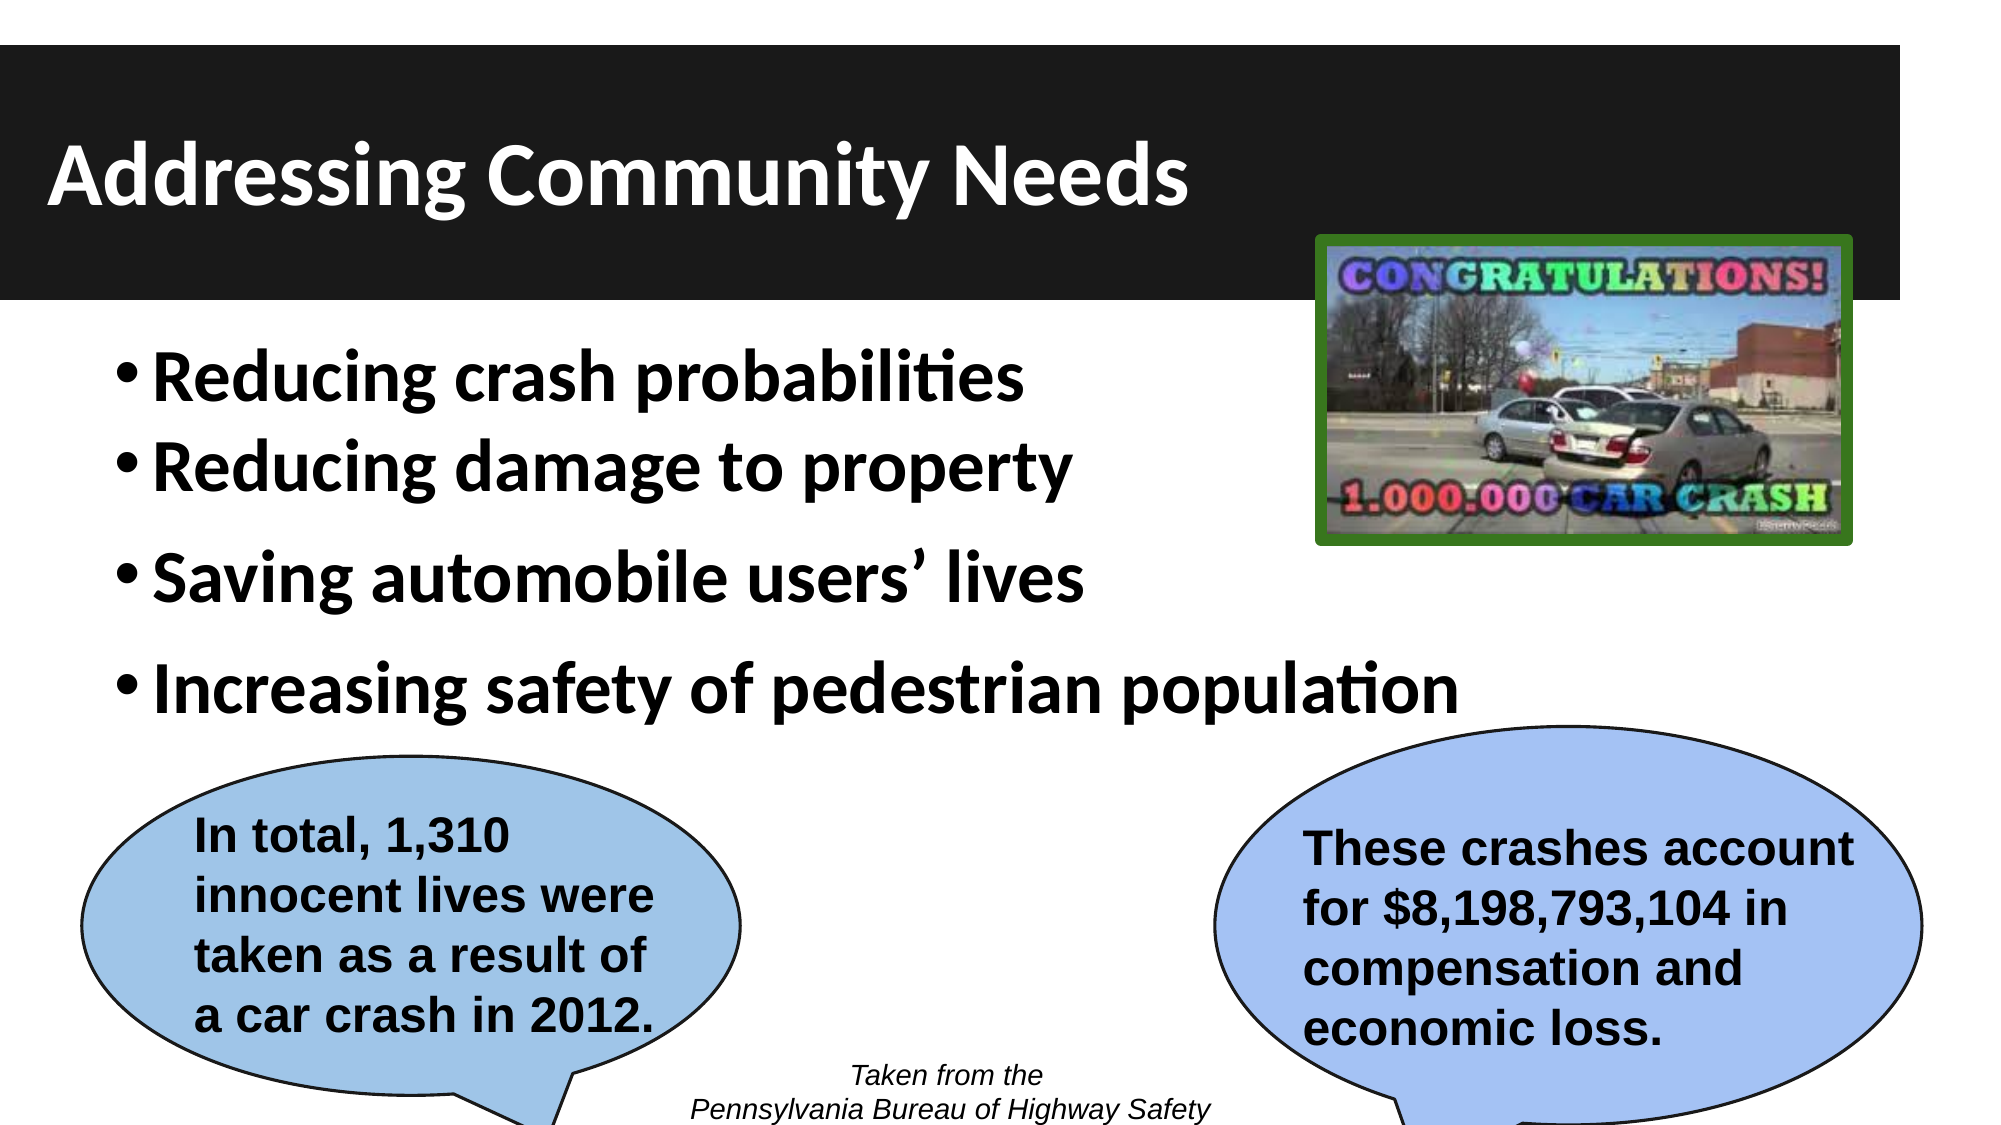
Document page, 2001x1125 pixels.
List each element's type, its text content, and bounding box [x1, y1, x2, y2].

text_box In total, 1,310 innocent lives were taken as a result of a car crash in 2012. [178, 787, 693, 1005]
list Reducing crash probabilities Reducing damage to property Saving automobile users’ lives Increasing safety of pedestrian population [99, 319, 1900, 1078]
text_box [1293, 1051, 1844, 1125]
text_box [81, 871, 99, 980]
text_box These crashes account for $8,198,793,104 in compensation and economic loss. [1287, 800, 1881, 1051]
text_box [1294, 726, 1843, 800]
picture [1327, 245, 1842, 534]
text_box [265, 1078, 572, 1125]
text_box Taken from the Pennsylvania Bureau of Highway Safety [654, 1040, 1248, 1103]
text_box [1881, 832, 1922, 1019]
title Addressing Community Needs [32, 50, 1833, 301]
text_box [1214, 805, 1287, 1047]
